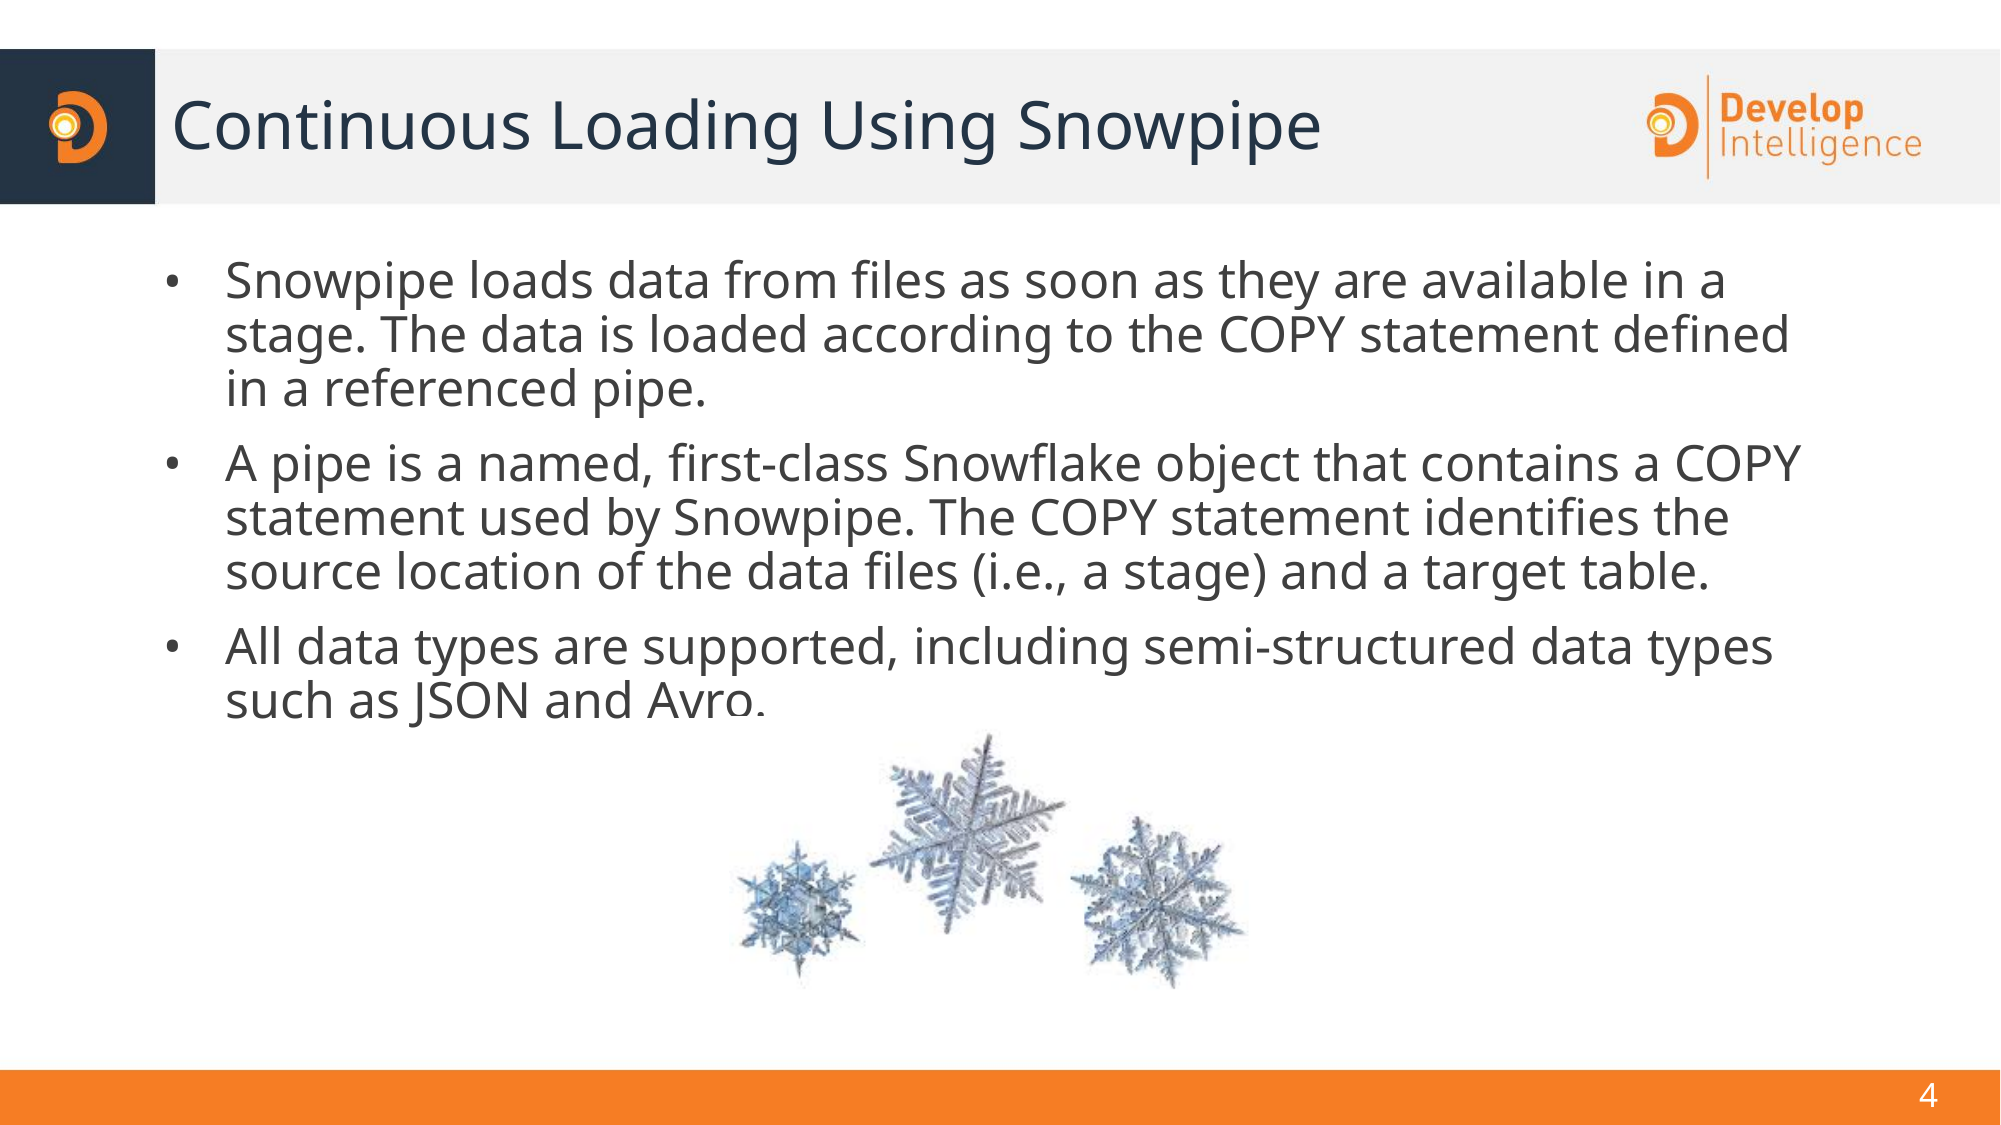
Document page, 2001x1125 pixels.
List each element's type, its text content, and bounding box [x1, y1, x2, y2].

picture [0, 0, 2001, 1125]
title Continuous Loading Using Snowpipe [156, 53, 1999, 203]
list Snowpipe loads data from files as soon as they are available in a stage. The data is loaded according to the COPY statement defined in a referenced pipe. A pipe is a named, first-class Snowflake object that contains a COPY statement used by Snowpipe. The COPY statement identifies the source location of the data files (i.e., a stage) and a target table. All data types are supported, including semi-structured data types such as JSON and Avro. [135, 248, 1861, 1016]
slide_number 4 [1860, 1072, 1998, 1122]
